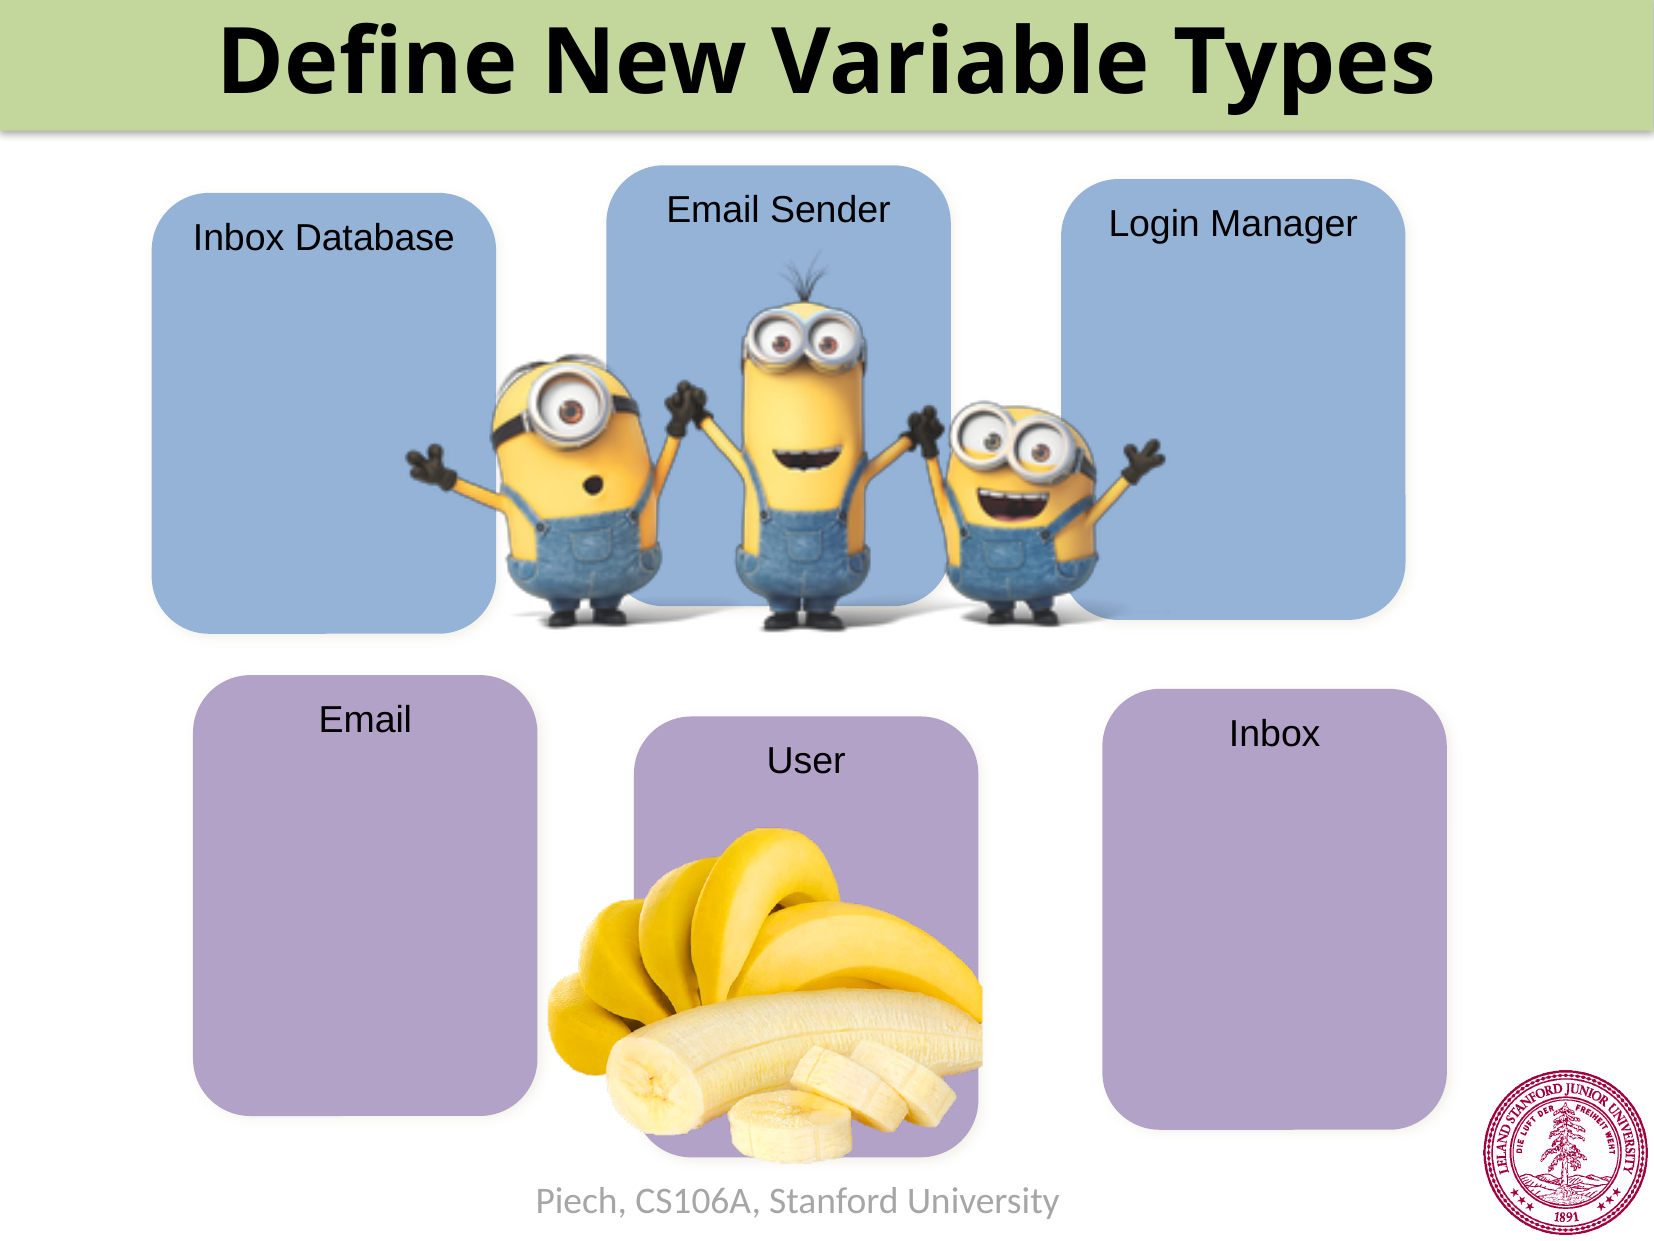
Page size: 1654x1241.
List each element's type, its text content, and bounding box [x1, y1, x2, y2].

picture [1483, 1070, 1648, 1235]
text_box Inbox [1102, 688, 1447, 1130]
text_box User [633, 716, 979, 805]
text_box Email Sender [606, 165, 951, 230]
text_box Email [192, 675, 538, 1117]
picture [401, 232, 1171, 653]
text_box Define New Variable Types [0, 0, 1654, 134]
text_box Inbox Database [151, 192, 493, 634]
text_box Login Manager [1061, 179, 1406, 620]
picture [514, 807, 1035, 1184]
